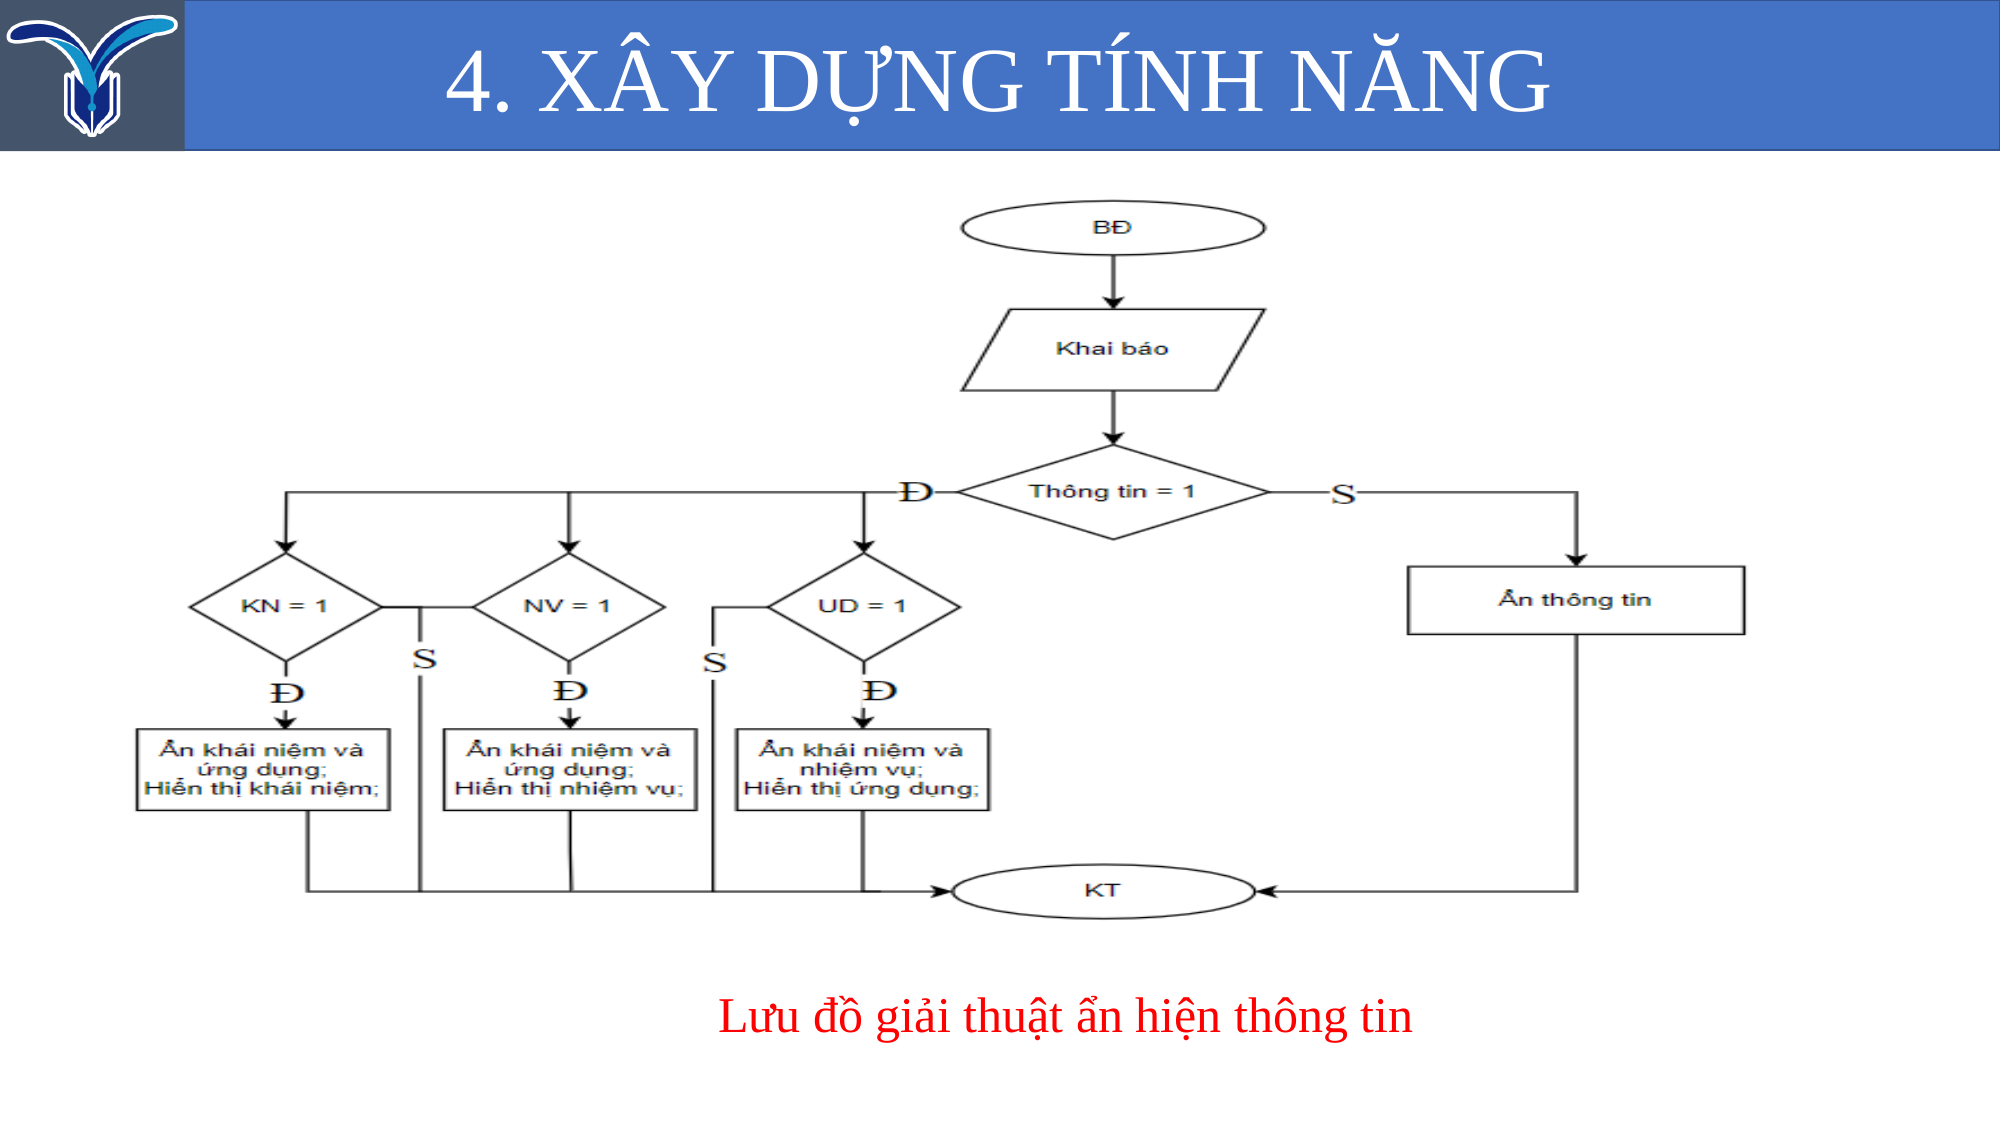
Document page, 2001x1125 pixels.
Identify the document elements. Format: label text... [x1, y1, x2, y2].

picture [6, 0, 178, 167]
text_box Lưu đồ giải thuật ẩn hiện thông tin [703, 974, 1435, 1050]
text_box [178, 0, 186, 152]
text_box 4. XÂY DỰNG TÍNH NĂNG [186, 0, 2000, 150]
text_box [0, 0, 6, 152]
picture [114, 184, 1789, 941]
